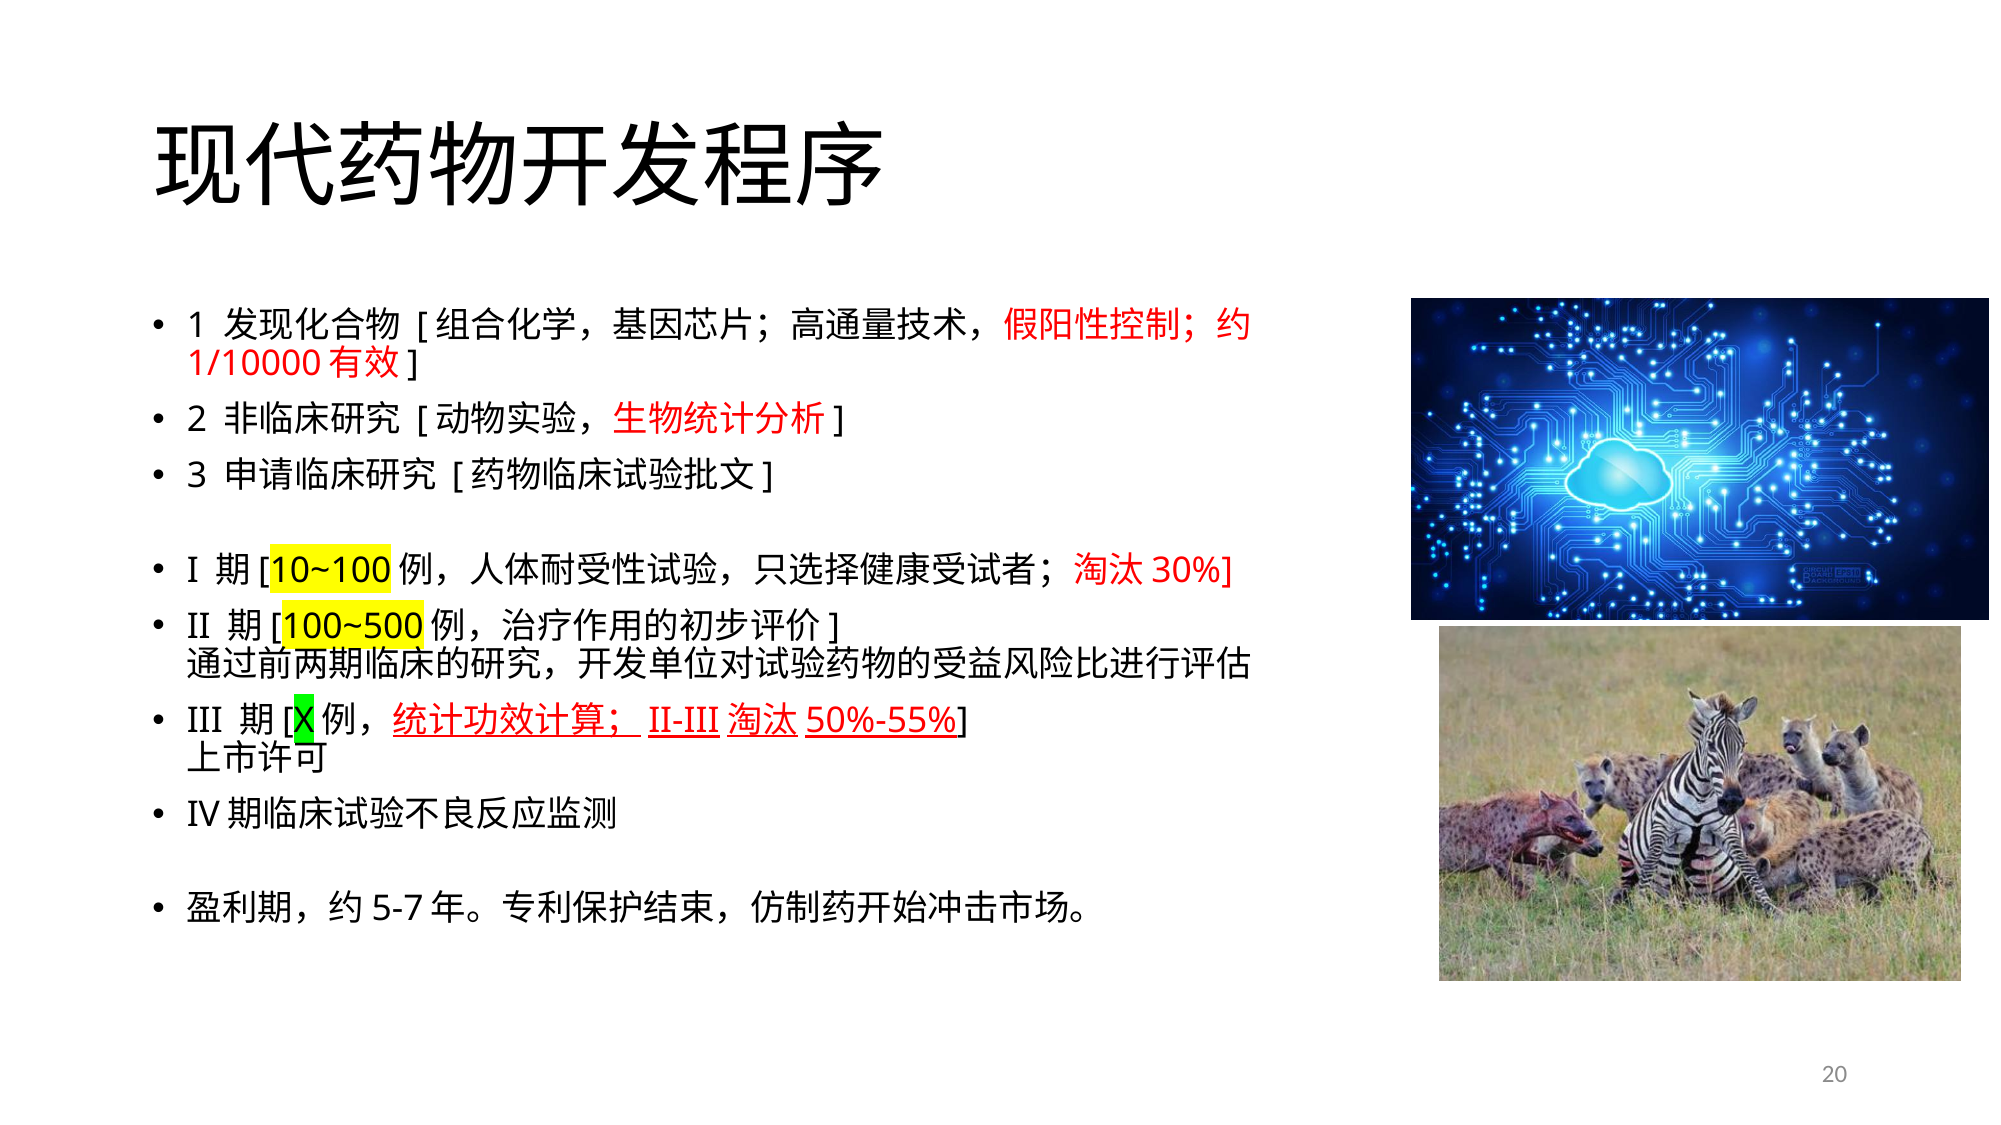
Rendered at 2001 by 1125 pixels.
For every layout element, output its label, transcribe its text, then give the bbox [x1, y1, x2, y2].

picture [1439, 626, 1961, 981]
picture [1411, 298, 1989, 620]
list 1 发现化合物 [组合化学，基因芯片；高通量技术，假阳性控制；约1/10000有效] 2 非临床研究 [动物实验，生物统计分析] 3 申请临床研究 [药物临床试验批文] I 期[10~100例，人体耐受性试验，只选择健康受试者；淘汰30%] II 期[100~500例，治疗作用的初步评价] 通过前两期临床的研究，开发单位对试验药物的受益风险比进行评估 III 期[X例，统计功效计算；II-III淘汰50%-55%] 上市许可 IV期临床试验不良反应监测 盈利期，约5-7年。专利保护结束，仿制药开始冲击市场。 [137, 299, 1394, 1014]
slide_number 20 [1412, 1042, 1863, 1103]
title 现代药物开发程序 [137, 59, 1863, 278]
